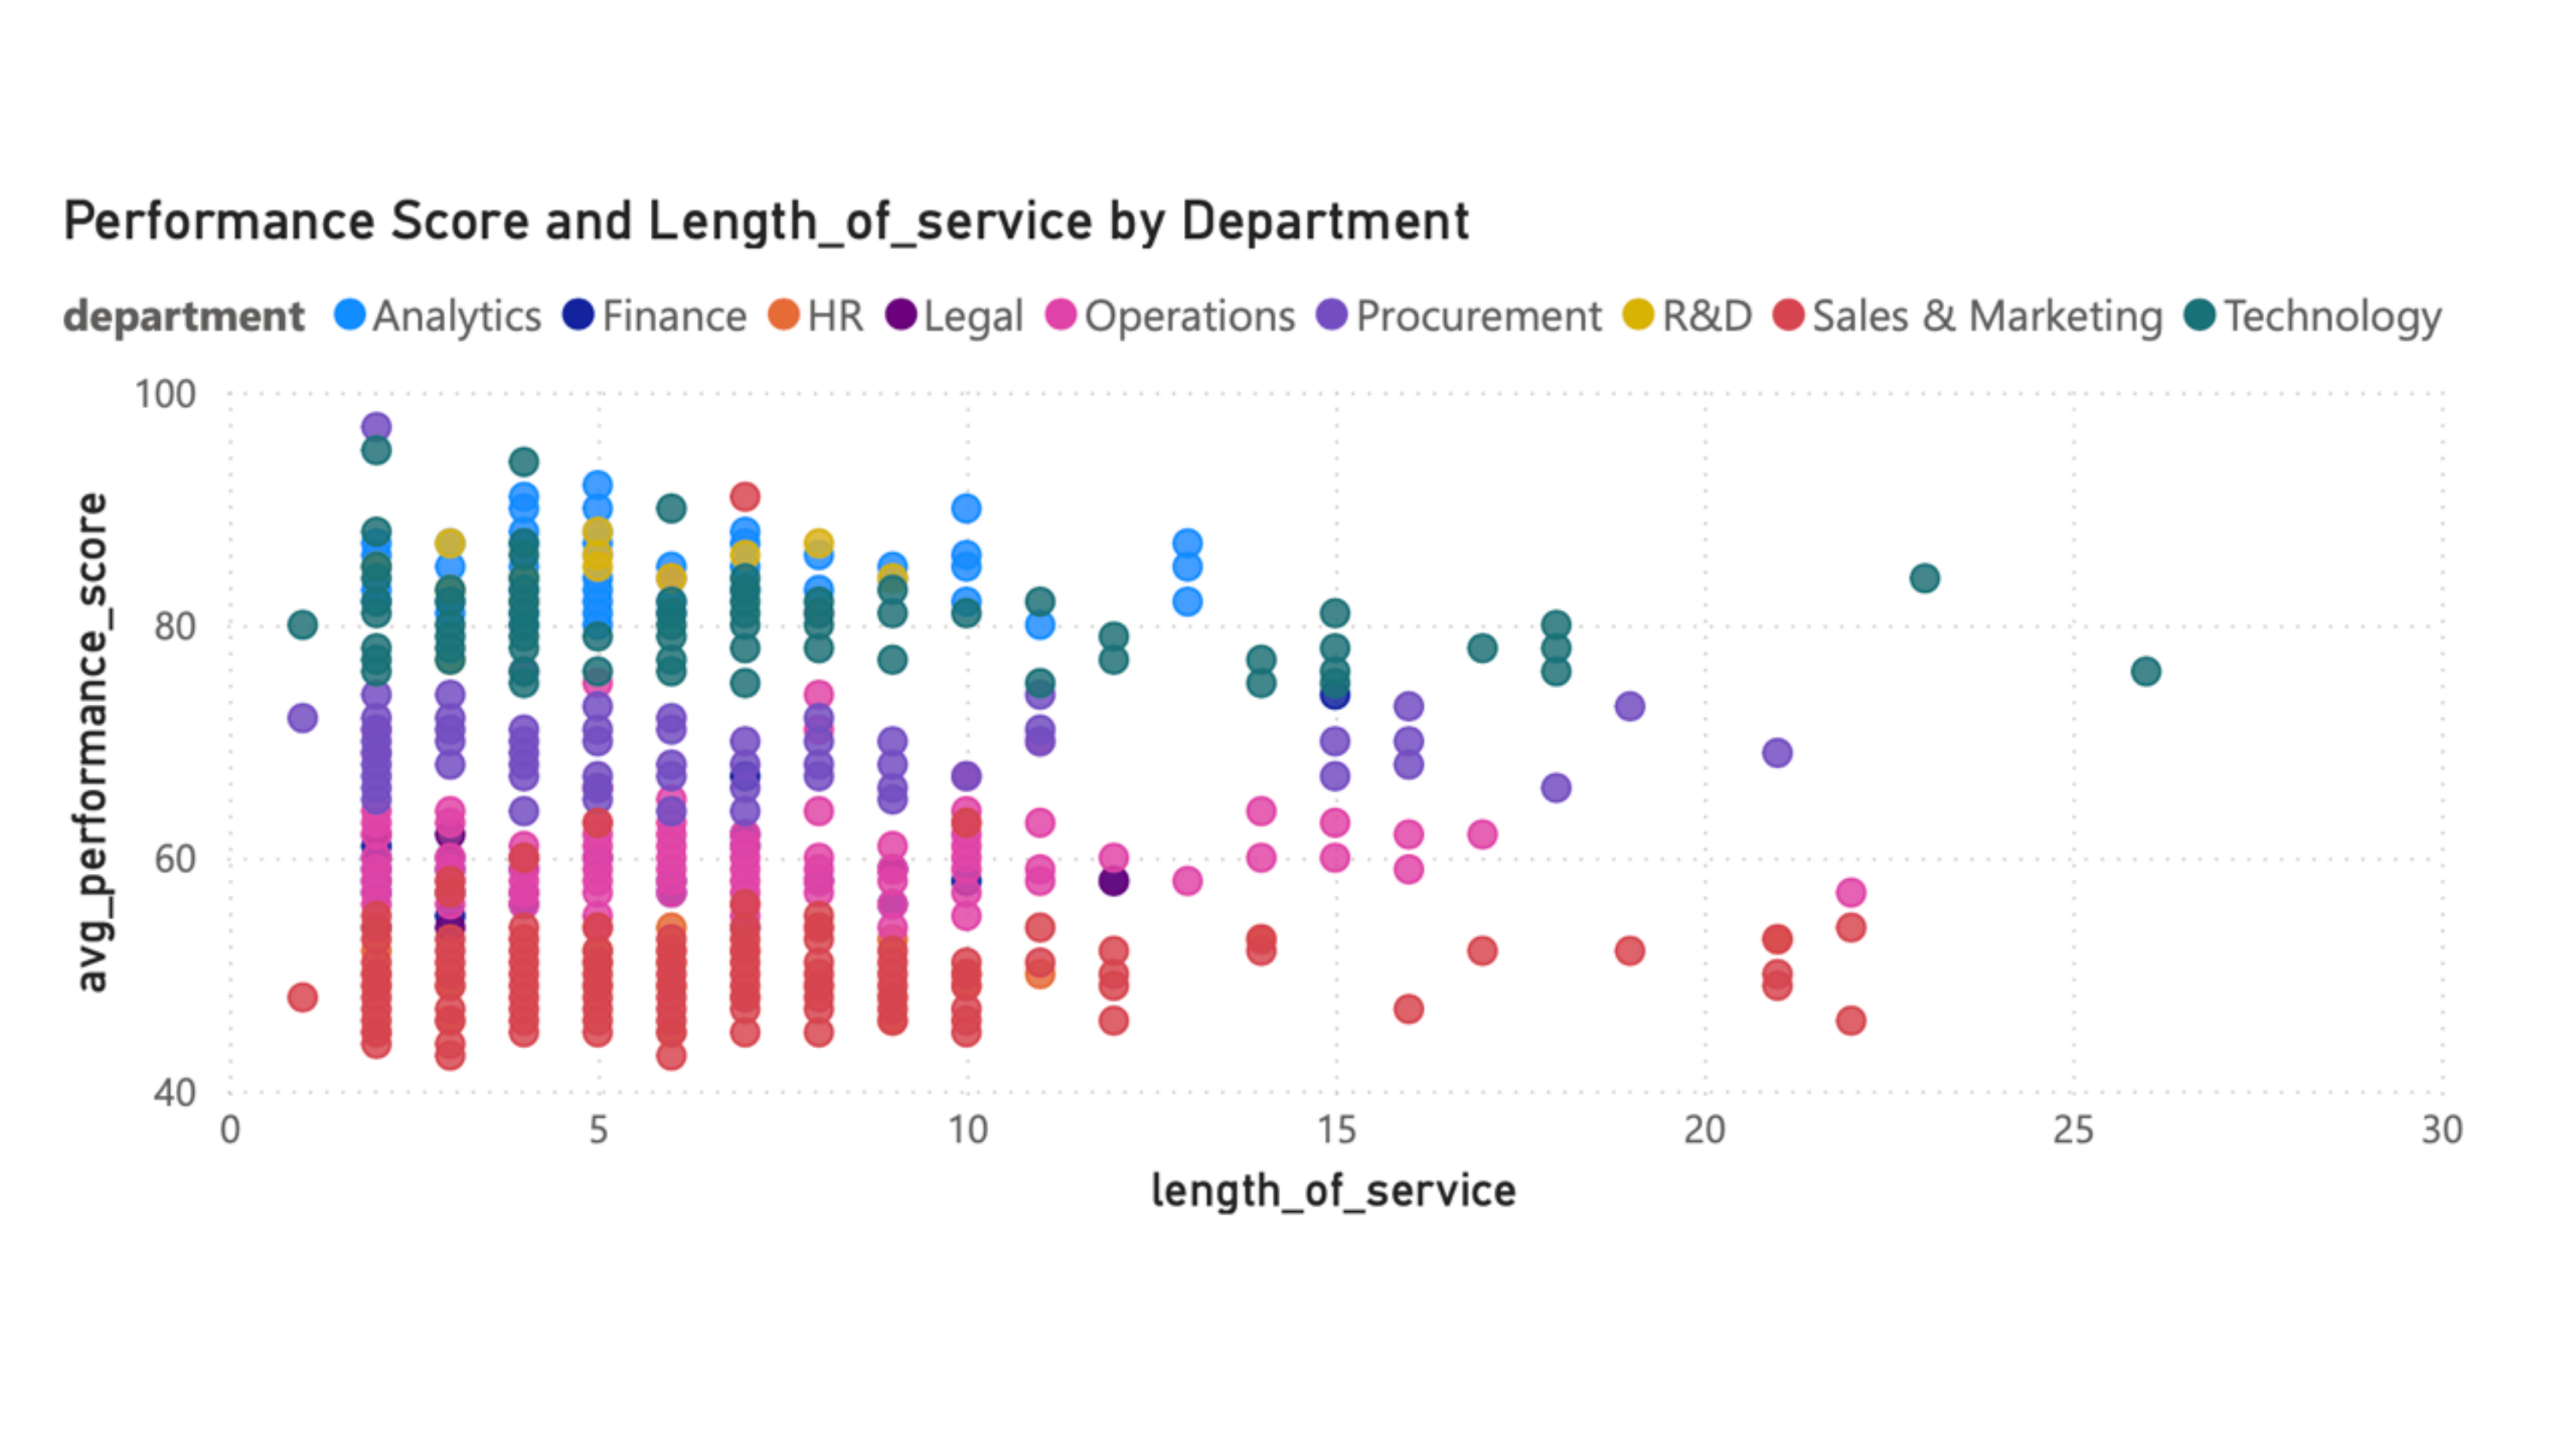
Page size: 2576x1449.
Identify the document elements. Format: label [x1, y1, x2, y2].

text_box [0, 185, 2576, 1264]
